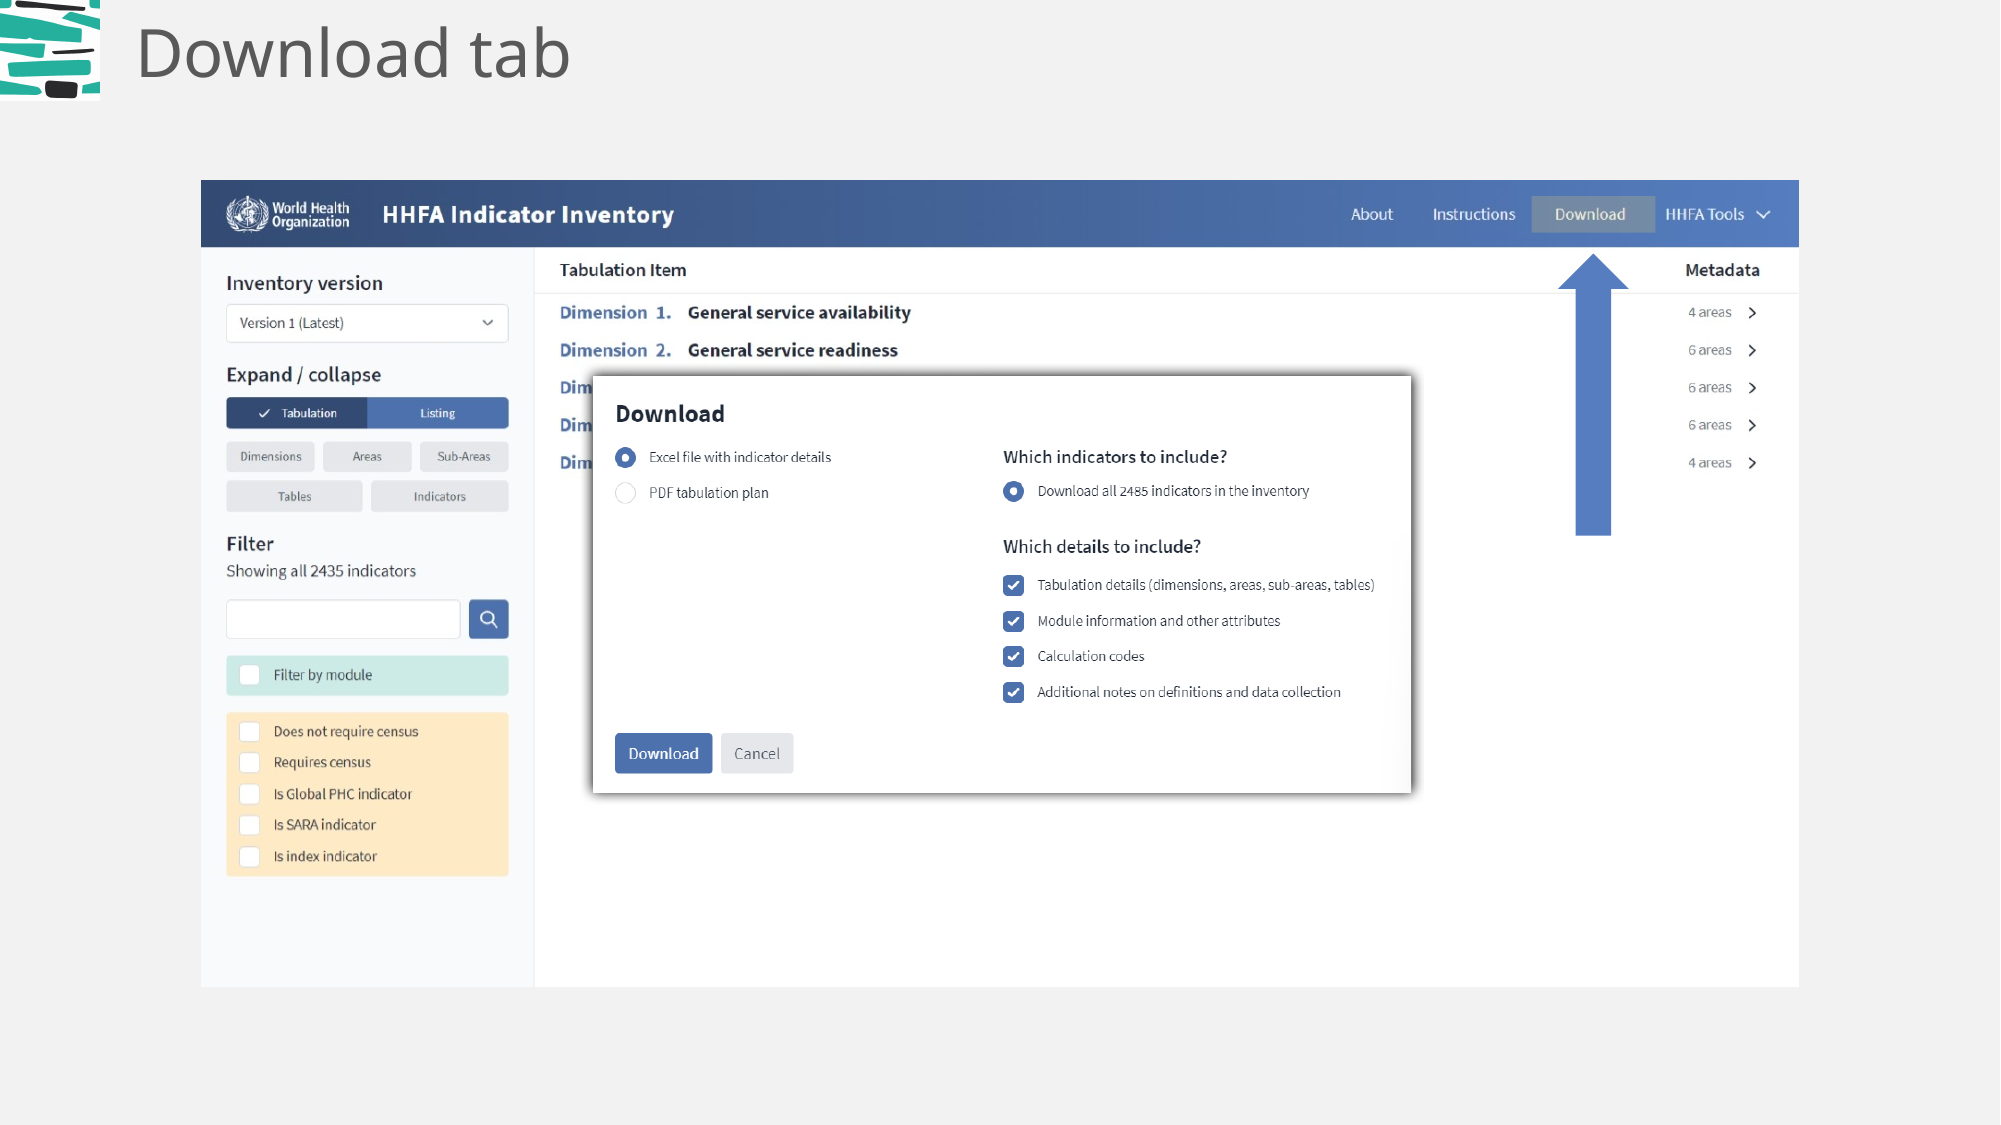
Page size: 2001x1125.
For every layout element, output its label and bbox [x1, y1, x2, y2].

picture [200, 180, 1799, 987]
text_box [0, 0, 1656, 101]
